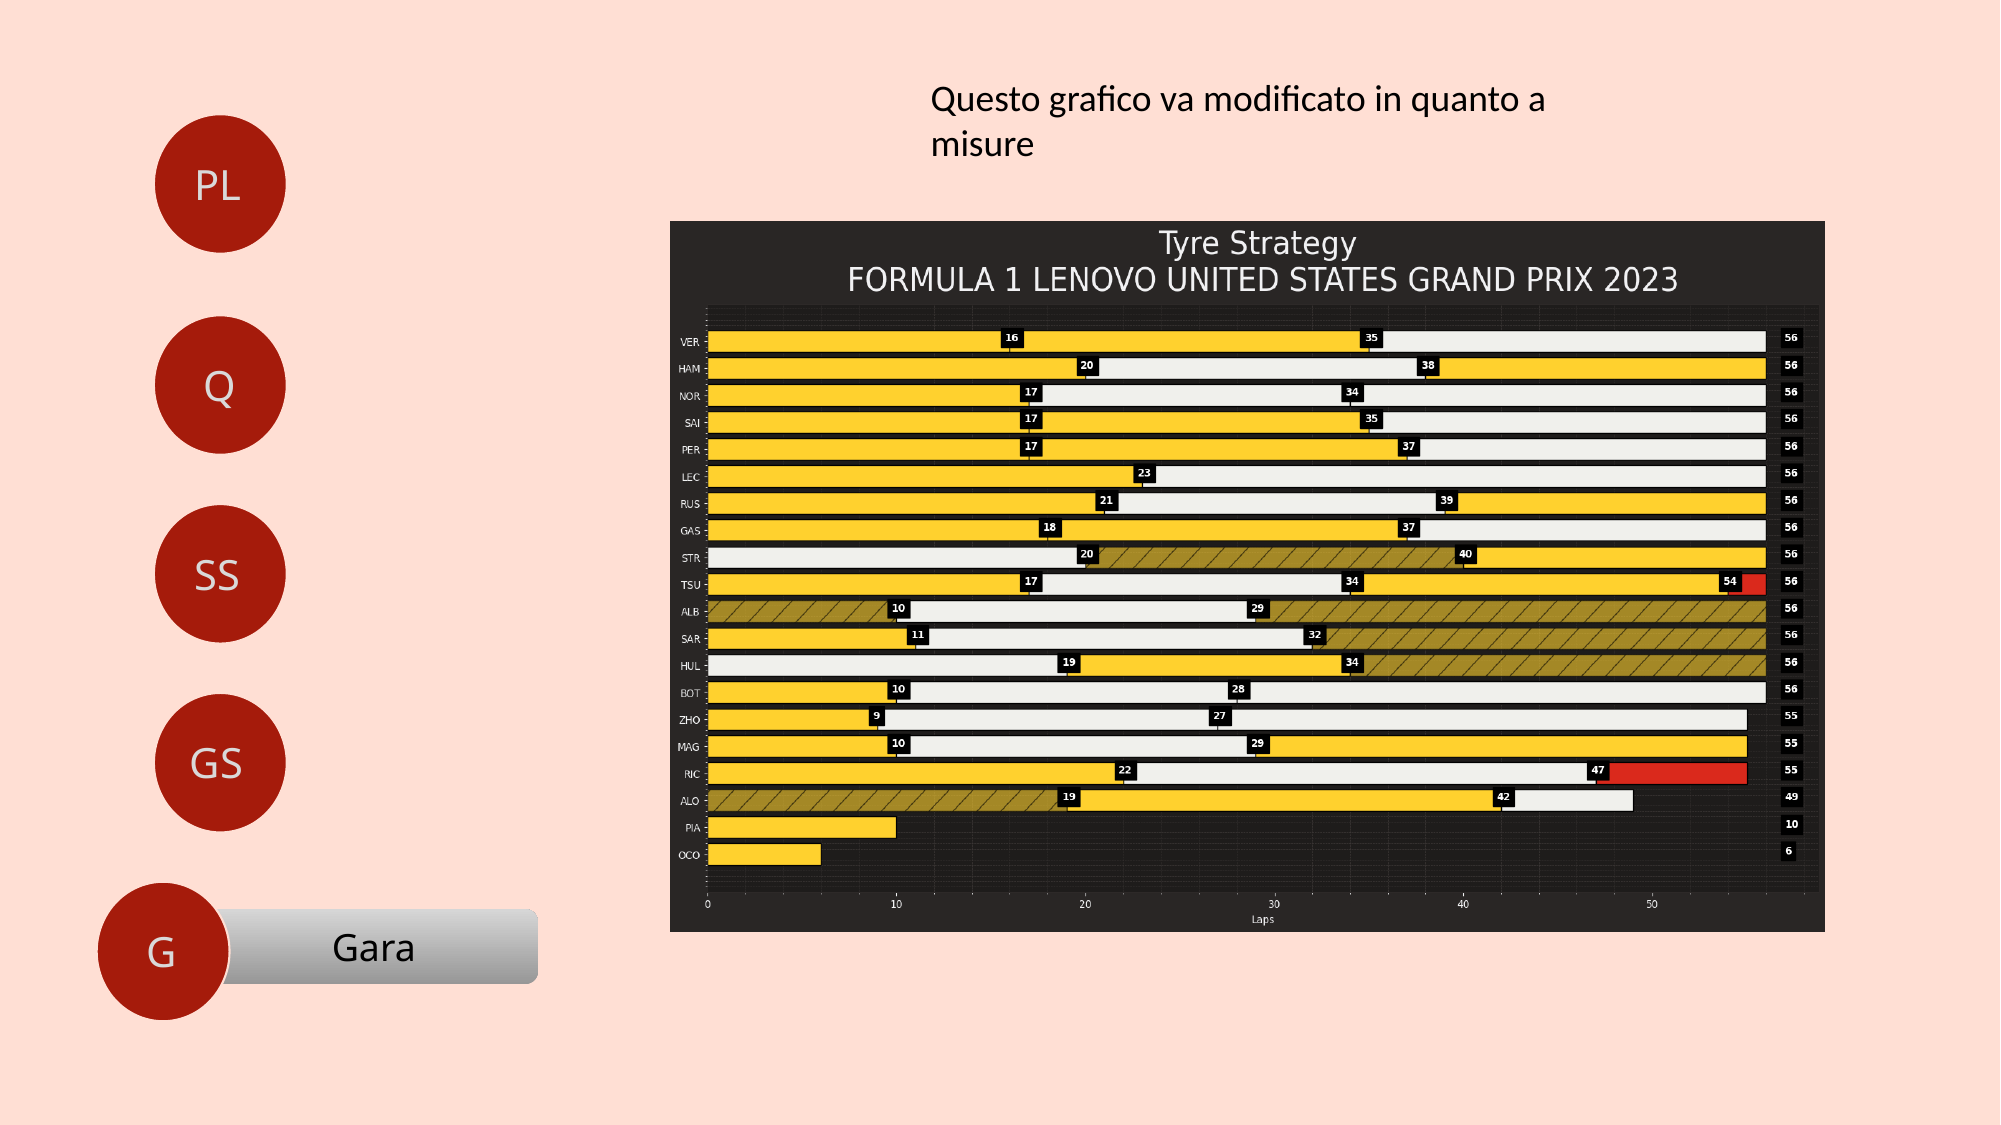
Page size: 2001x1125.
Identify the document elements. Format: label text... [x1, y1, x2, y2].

text_box Questo grafico va modificato in quanto a misure [915, 67, 1643, 172]
picture [670, 221, 1825, 932]
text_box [153, 114, 287, 254]
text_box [96, 881, 230, 1022]
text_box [153, 692, 287, 833]
text_box [504, 29, 1546, 130]
text_box Gara [317, 916, 517, 977]
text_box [153, 504, 287, 644]
text_box [230, 908, 539, 986]
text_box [153, 315, 287, 455]
